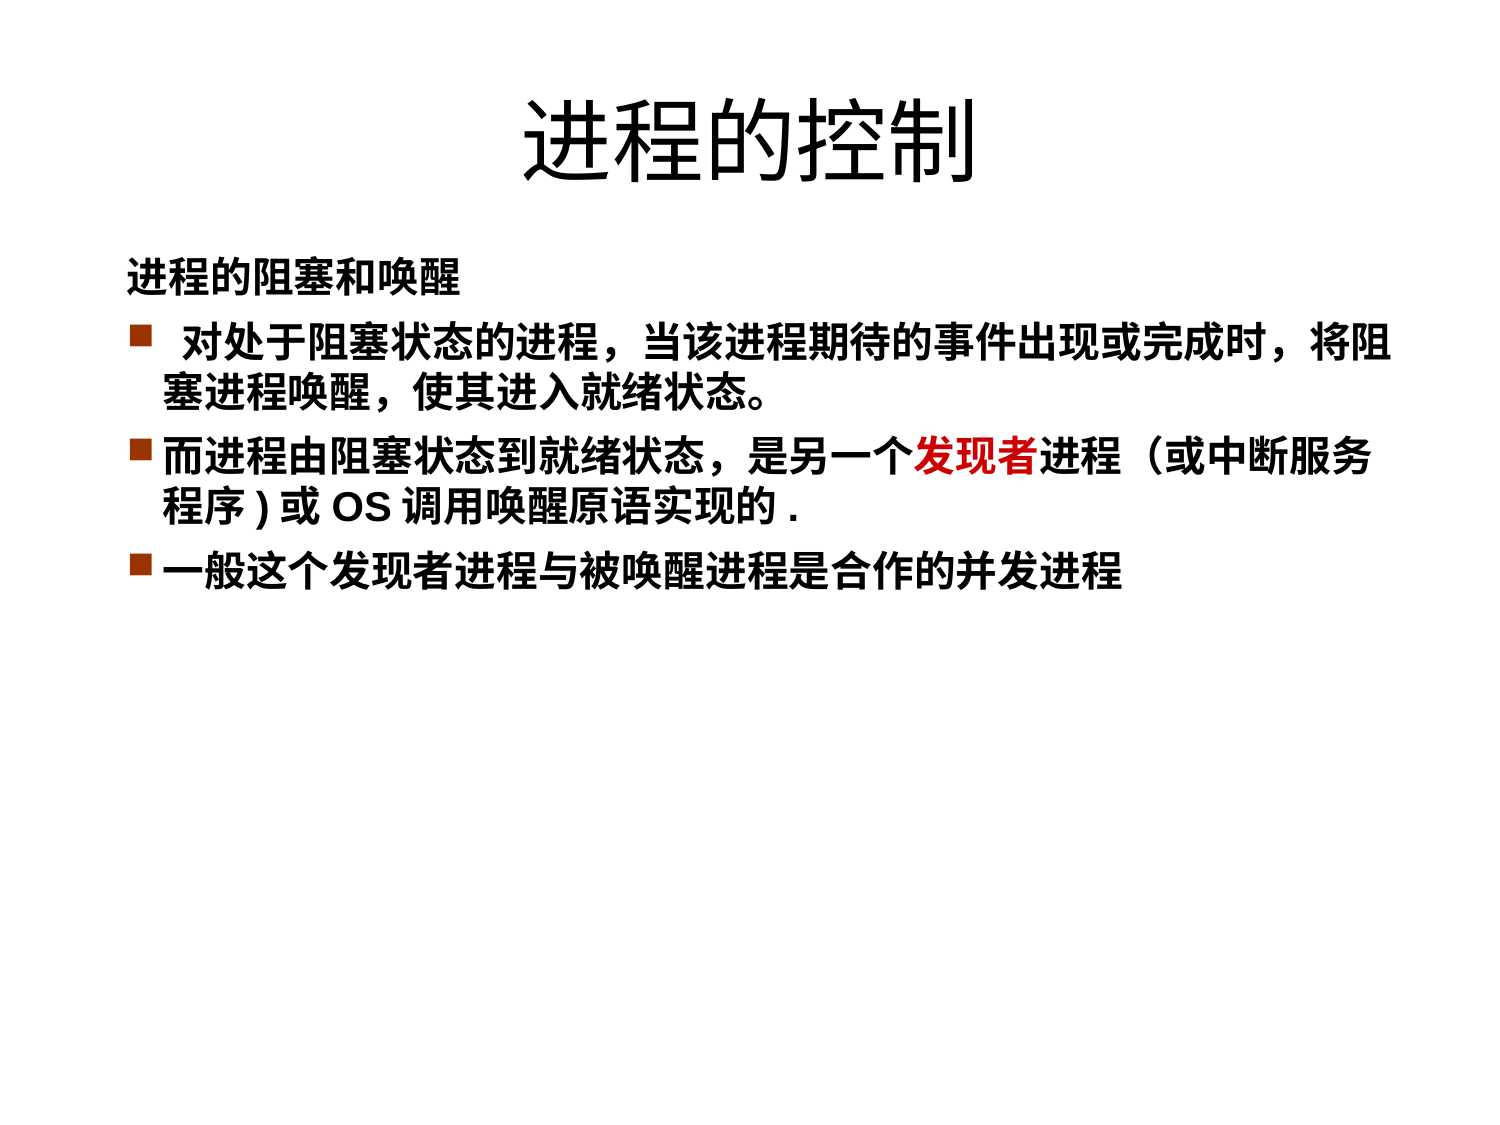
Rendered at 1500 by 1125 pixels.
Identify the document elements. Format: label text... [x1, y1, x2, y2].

text_box 进程的阻塞和唤醒 对处于阻塞状态的进程，当该进程期待的事件出现或完成时，将阻塞进程唤醒，使其进入就绪状态。 而进程由阻塞状态到就绪状态，是另一个发现者进程（或中断服务程序)或OS调用唤醒原语实现的. 一般这个发现者进程与被唤醒进程是合作的并发进程 [112, 243, 1423, 985]
text_box 进程的控制 [74, 45, 1425, 233]
